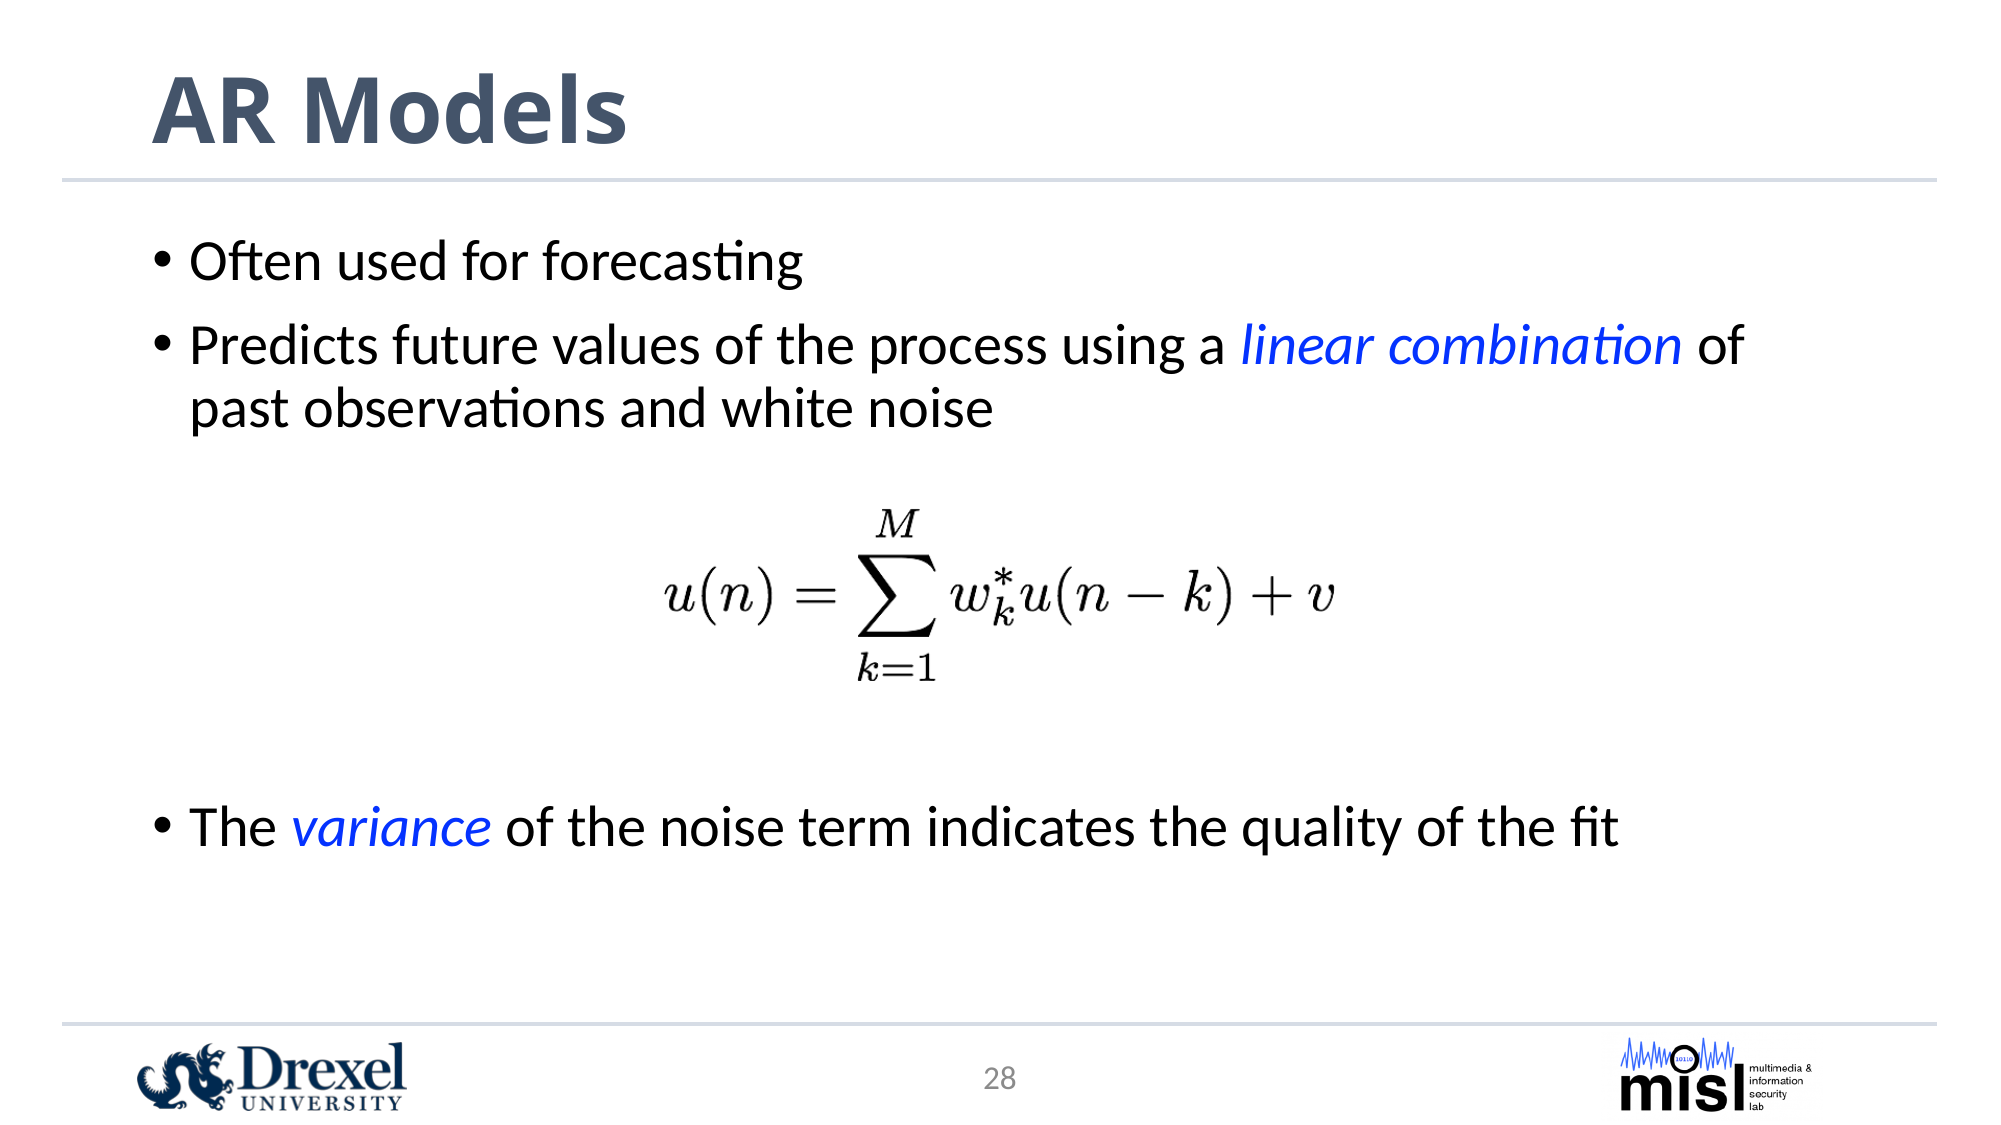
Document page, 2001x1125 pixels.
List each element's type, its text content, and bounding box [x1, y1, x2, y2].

picture [664, 506, 1336, 682]
picture [137, 1042, 407, 1111]
picture [1601, 1032, 1823, 1121]
slide_number 27 [774, 1046, 1225, 1107]
list Often used for forecasting Predicts future values of the process using a linear combination of past observations and white noise The variance of the noise term indicates the quality of the fit [137, 223, 1863, 1014]
title AR Models [137, 5, 1863, 223]
